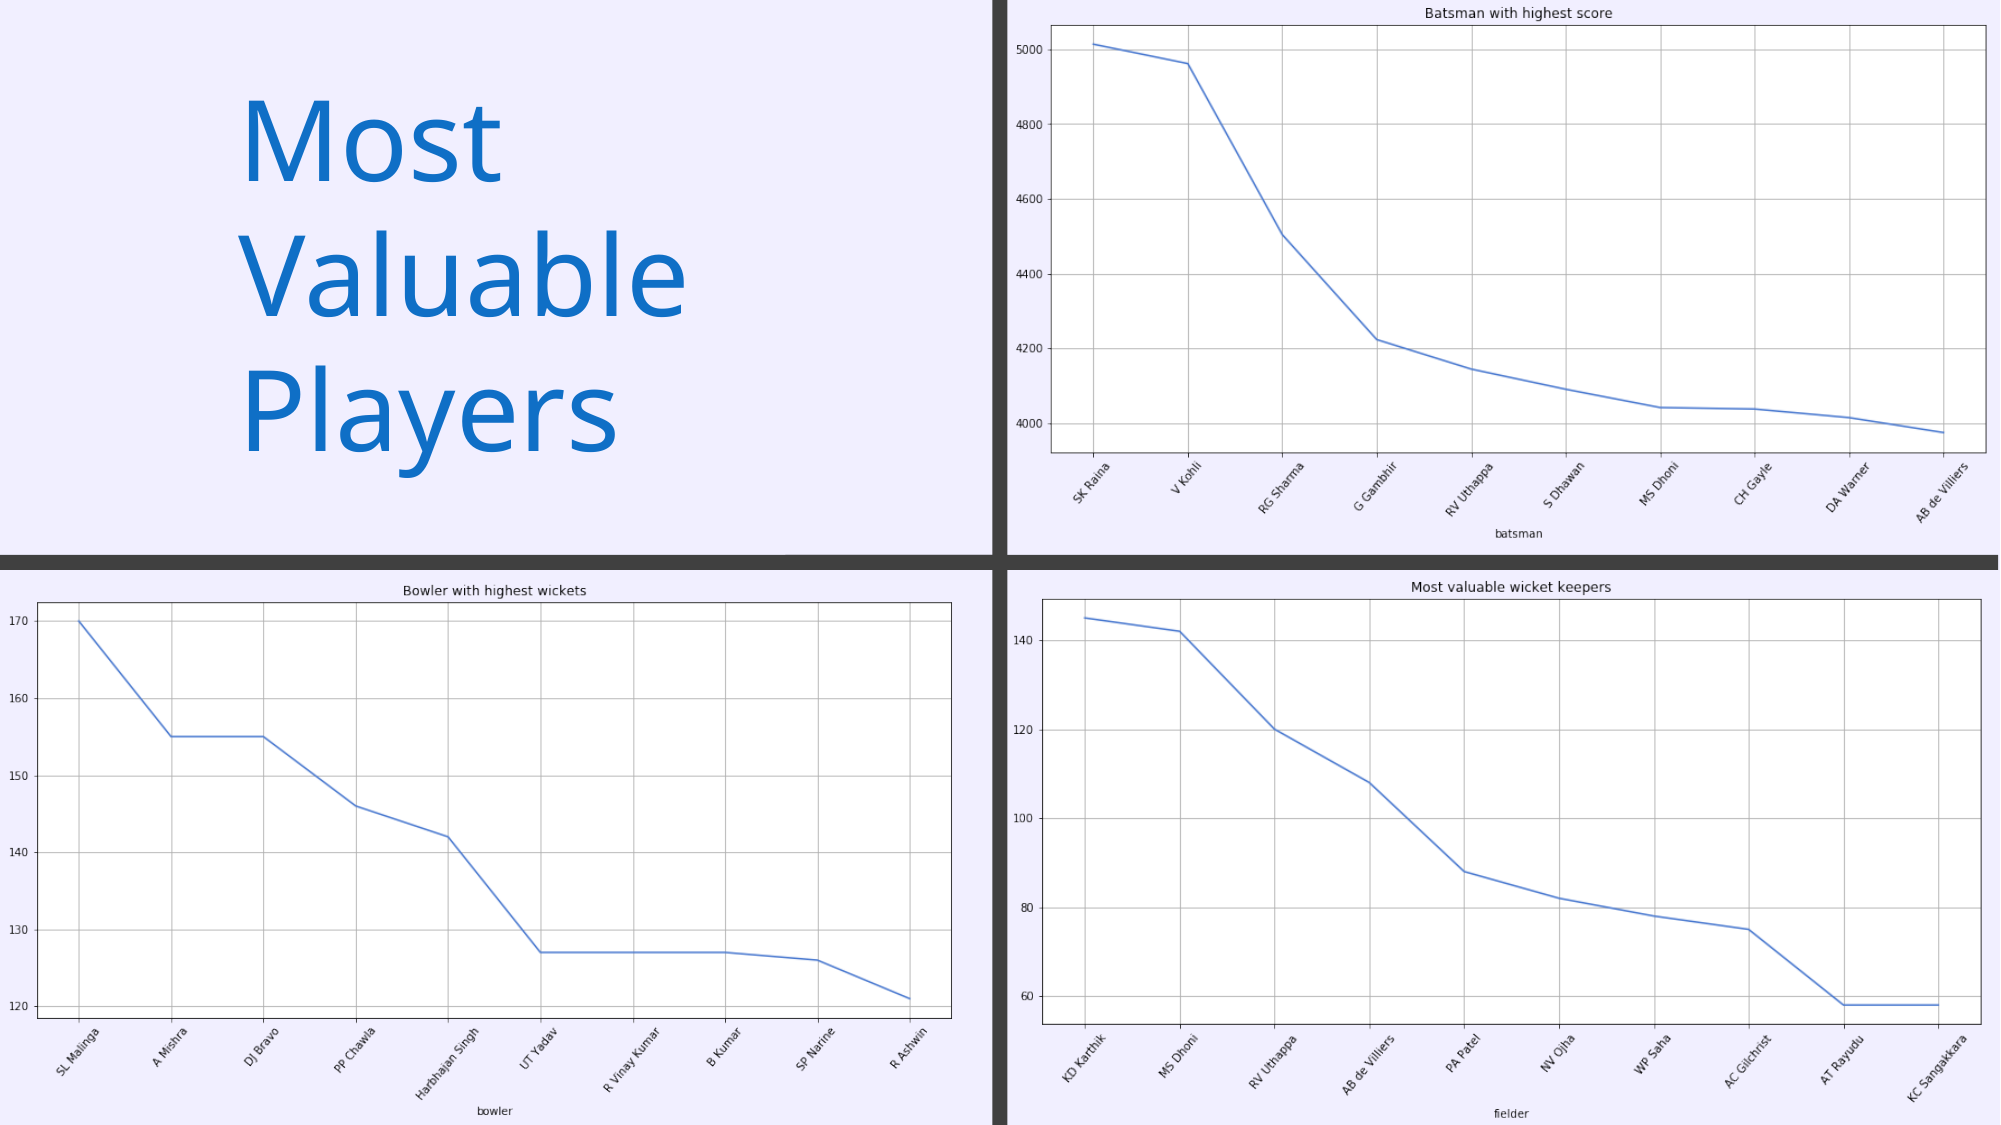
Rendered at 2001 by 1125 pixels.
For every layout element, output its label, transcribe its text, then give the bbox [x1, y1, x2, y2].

picture [1004, 572, 1992, 1125]
picture [1, 577, 962, 1125]
text_box [992, 0, 1008, 554]
text_box [784, 554, 1999, 571]
text_box [0, 554, 784, 571]
text_box [992, 571, 1008, 1125]
picture [1007, 0, 1998, 548]
text_box Most Valuable Players [224, 61, 739, 482]
